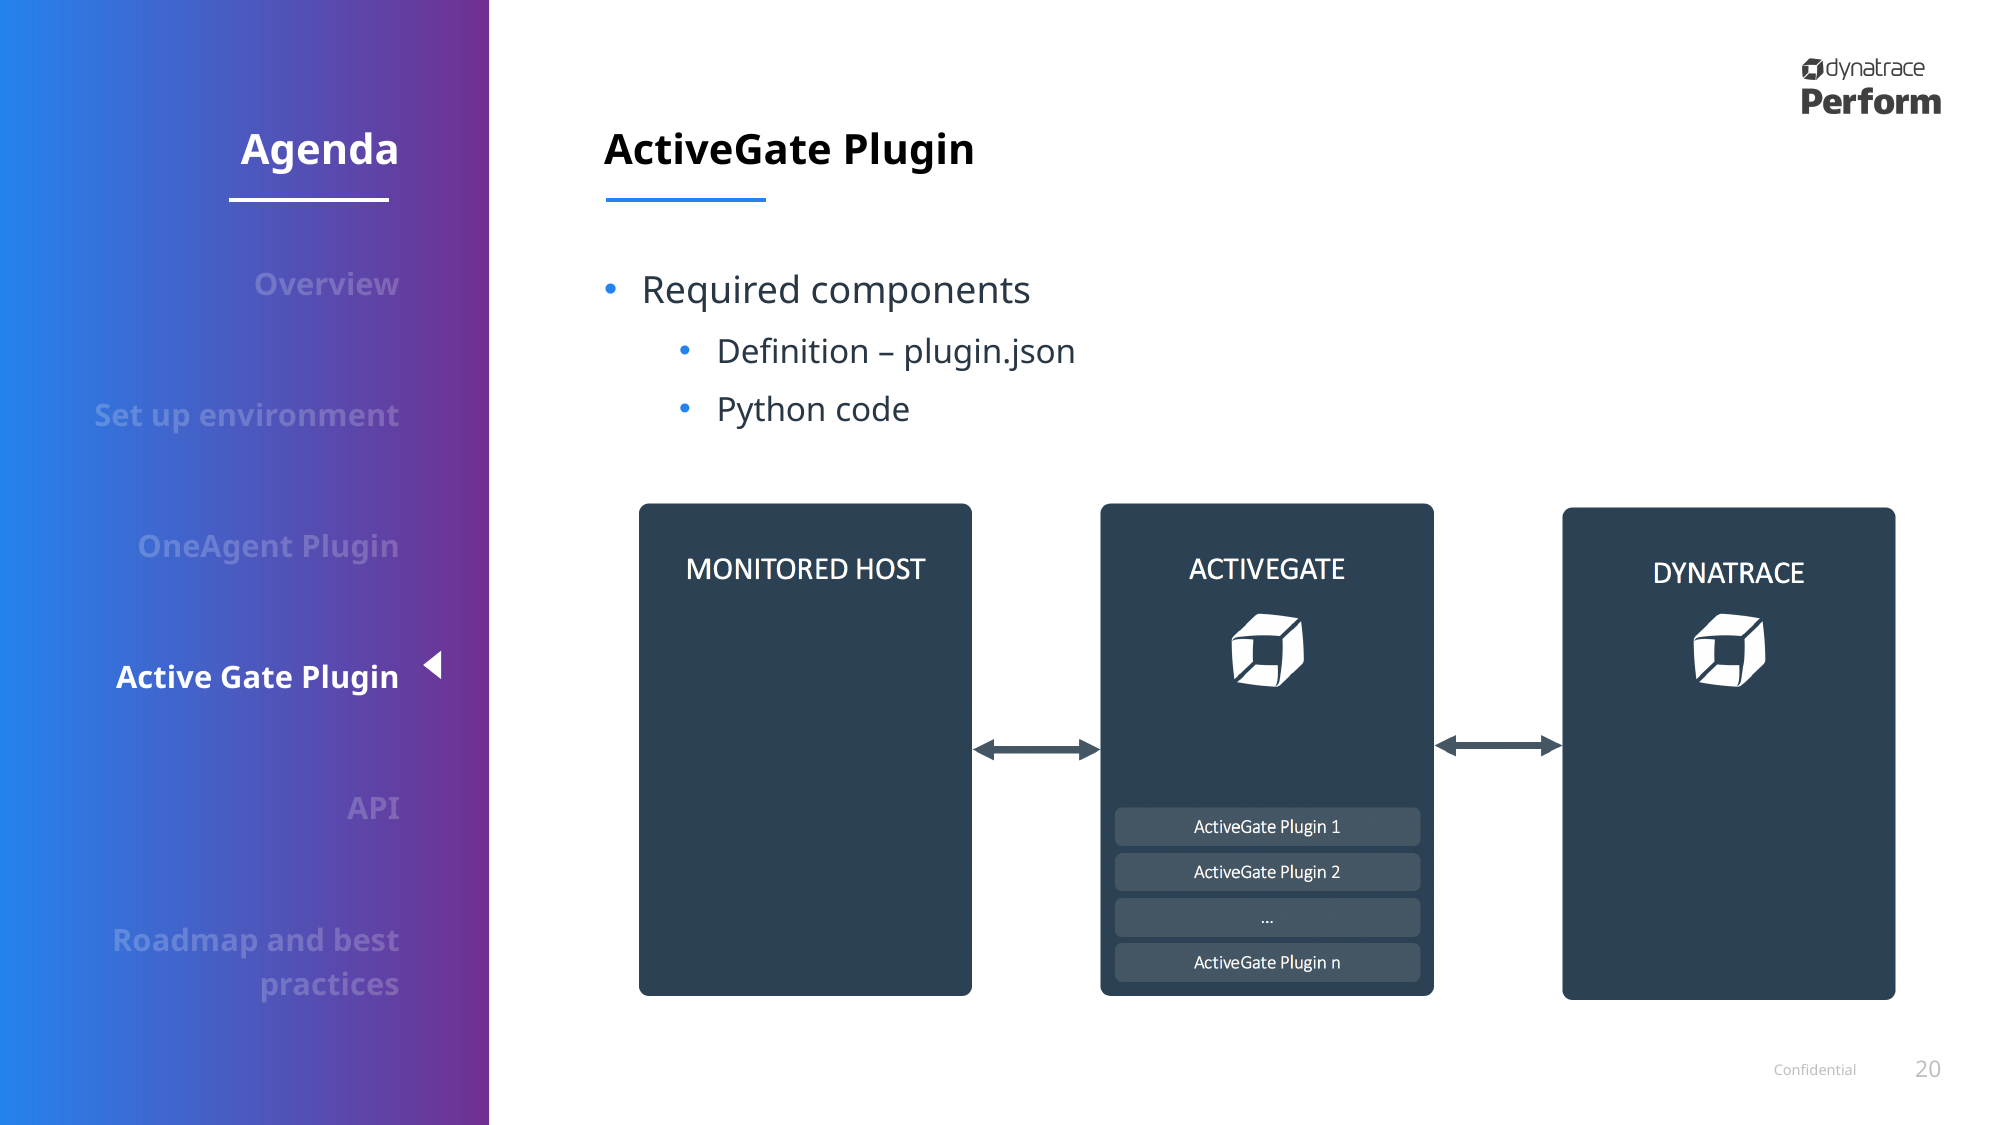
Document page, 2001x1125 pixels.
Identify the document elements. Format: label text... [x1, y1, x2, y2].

list Required components Definition – plugin.json Python code [589, 249, 1863, 1014]
list Overview Set up environment OneAgent Plugin Active Gate Plugin API Roadmap and best practices [73, 249, 415, 1014]
text_box [422, 649, 442, 681]
picture [1797, 51, 1944, 125]
list Agenda [73, 59, 415, 181]
title ActiveGate Plugin [589, 59, 1863, 181]
picture [628, 497, 1903, 1006]
